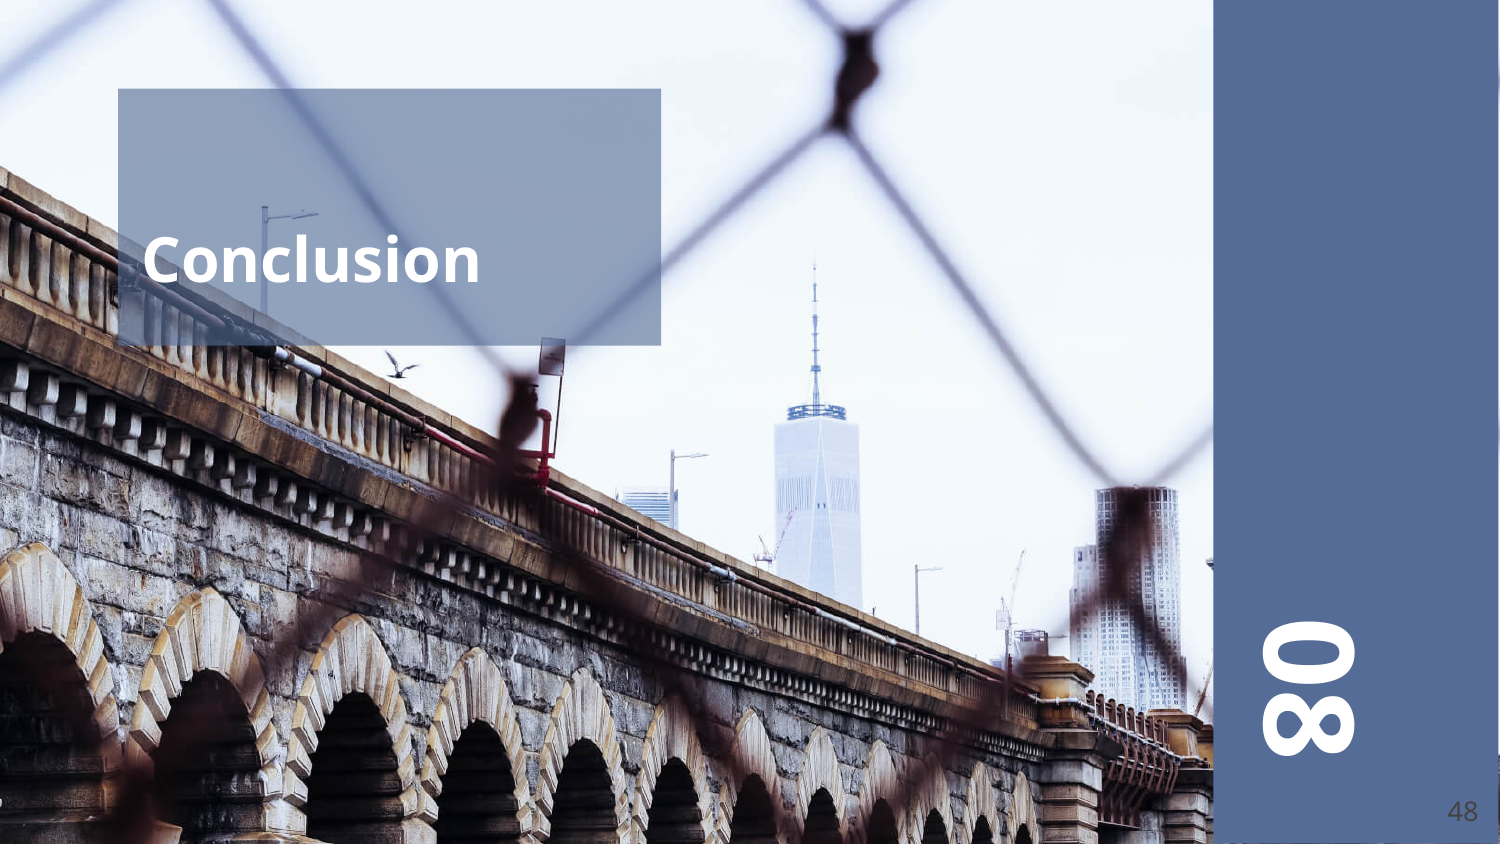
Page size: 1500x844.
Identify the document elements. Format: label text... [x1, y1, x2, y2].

picture [0, 0, 1213, 844]
text_box [118, 88, 662, 346]
title Conclusion [126, 214, 689, 310]
title 08 [1266, 490, 1362, 776]
text_box [1213, 0, 1499, 844]
slide_number ‹#› [1403, 779, 1494, 844]
